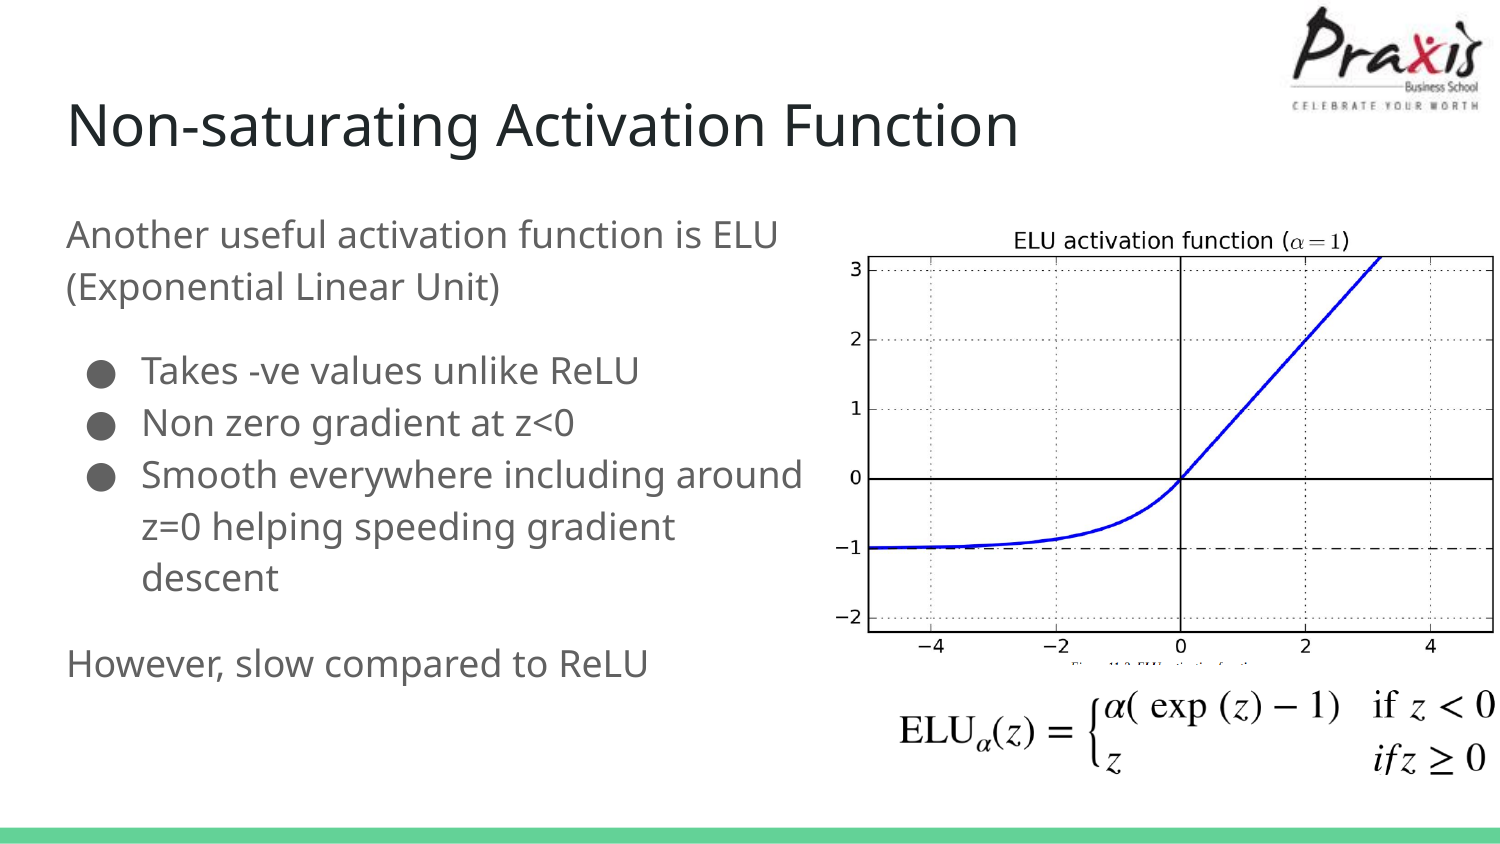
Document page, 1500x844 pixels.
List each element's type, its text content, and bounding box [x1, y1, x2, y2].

picture [896, 686, 1500, 781]
list Another useful activation function is ELU (Exponential Linear Unit) Takes -ve values unlike ReLU Non zero gradient at z<0 Smooth everywhere including around z=0 helping speeding gradient descent However, slow compared to ReLU [51, 189, 833, 650]
picture [1274, 0, 1500, 118]
picture [831, 228, 1498, 666]
title Non-saturating Activation Function [51, 72, 1258, 167]
